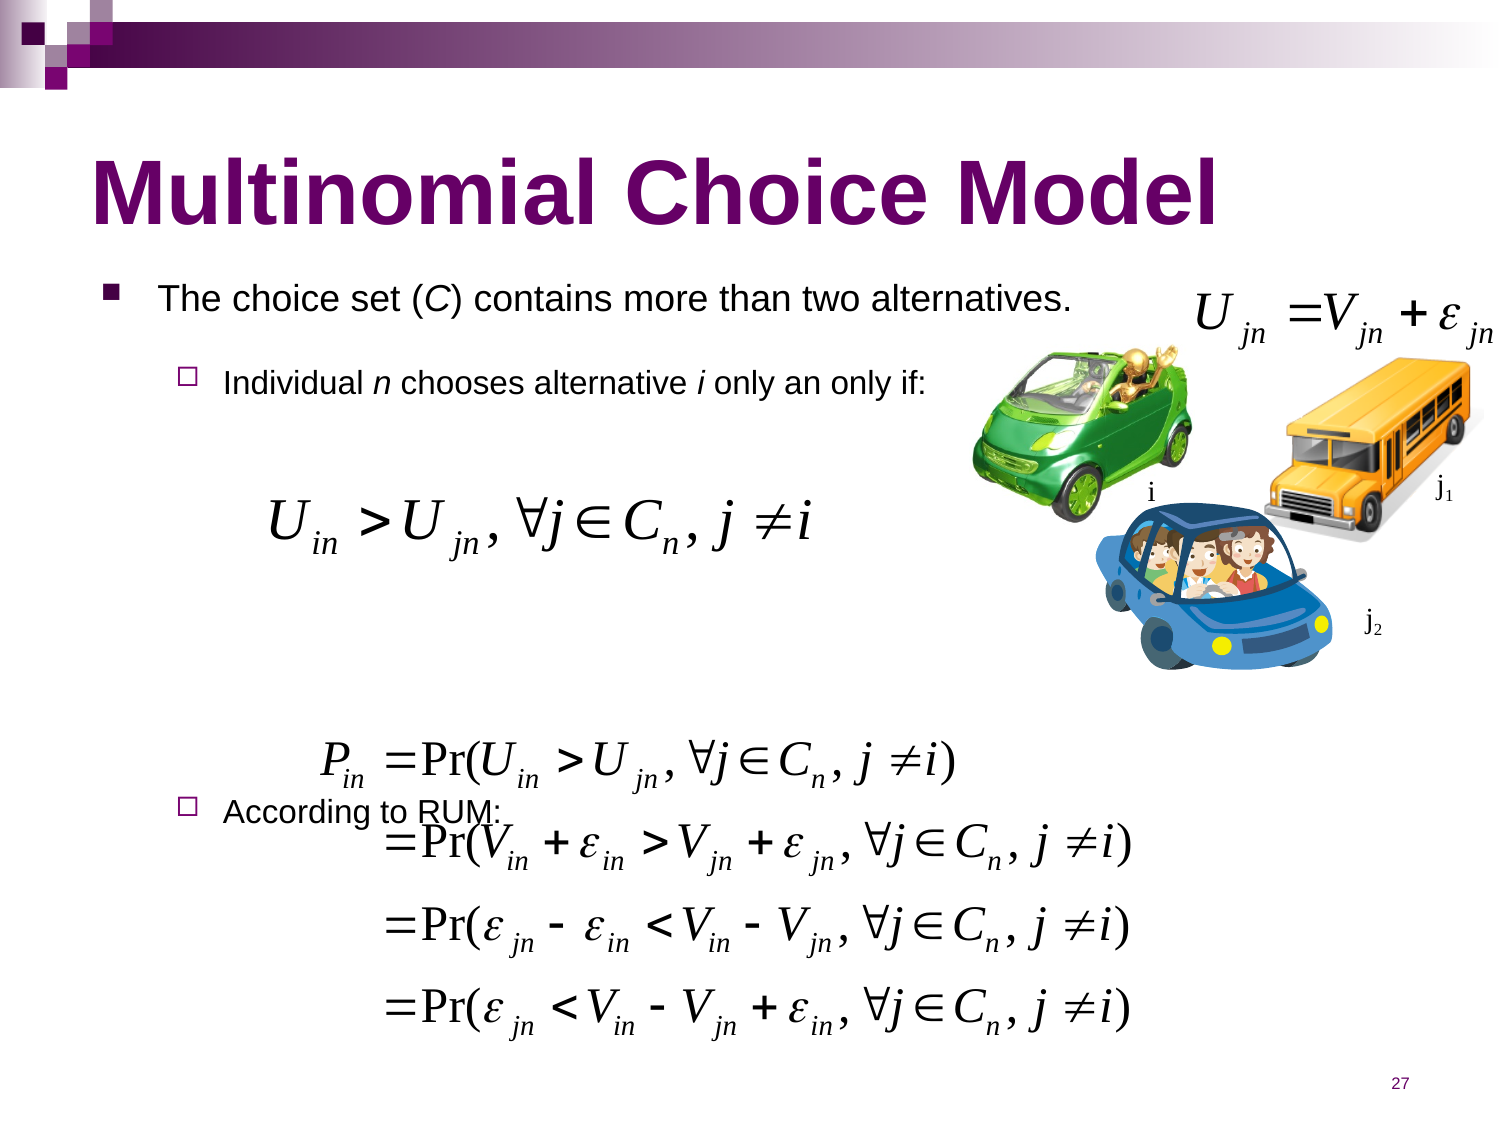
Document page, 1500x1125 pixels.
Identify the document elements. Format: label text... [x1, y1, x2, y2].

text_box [311, 727, 1142, 1052]
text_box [1189, 275, 1500, 362]
slide_number 27 [685, 1025, 1425, 1100]
title Multinomial Choice Model [75, 75, 1425, 300]
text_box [261, 479, 825, 575]
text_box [969, 311, 1484, 670]
list The choice set (C) contains more than two alternatives. Individual n chooses alternative i only an only if: According to RUM: [85, 275, 1369, 713]
